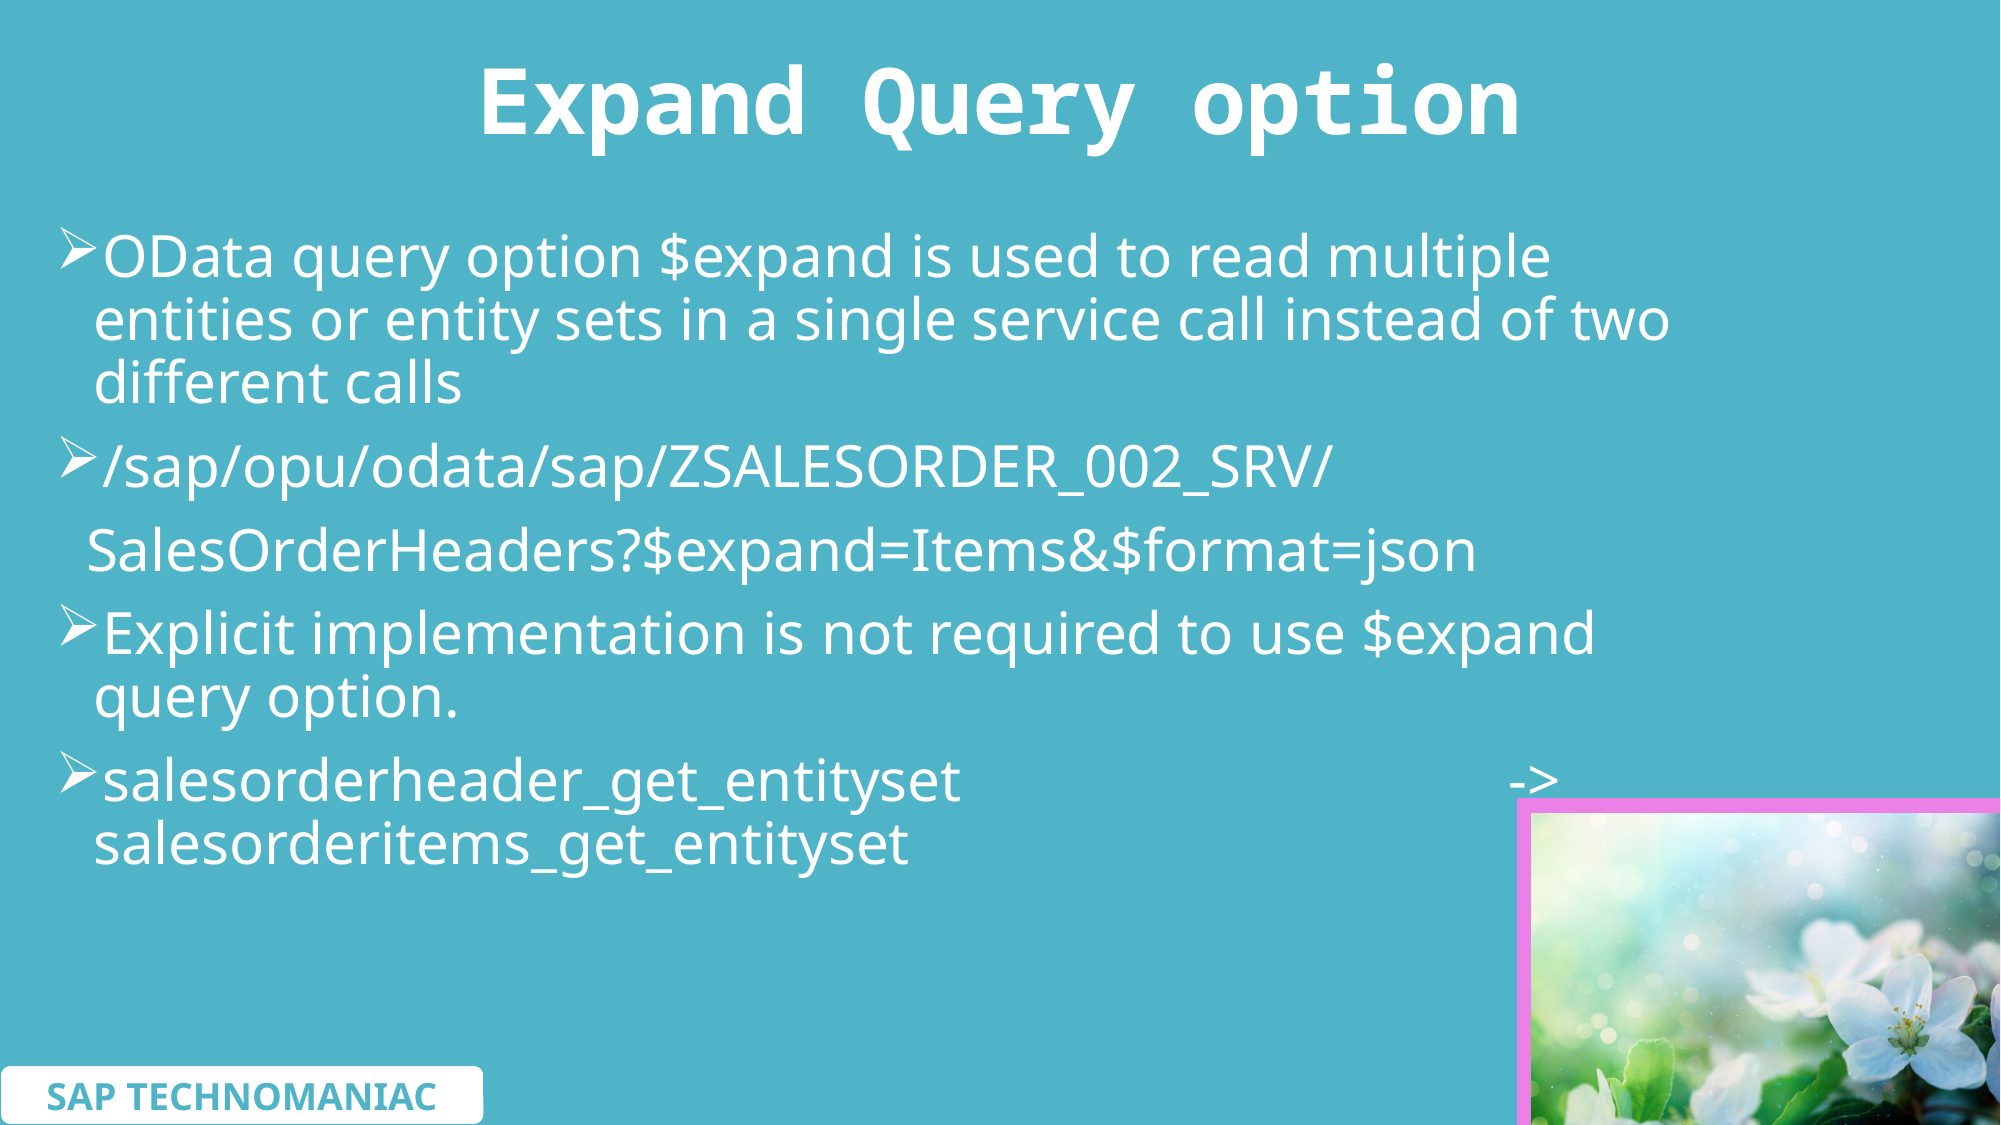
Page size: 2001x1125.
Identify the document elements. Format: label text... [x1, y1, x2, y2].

title Expand Query option [137, 22, 1863, 188]
list OData query option $expand is used to read multiple entities or entity sets in a single service call instead of two different calls /sap/opu/odata/sap/ZSALESORDER_002_SRV/ SalesOrderHeaders?$expand=Items&$format=json Explicit implementation is not required to use $expand query option. salesorderheader_get_entityset -> salesorderitems_get_entityset [40, 219, 1766, 934]
picture [1531, 813, 2000, 1125]
